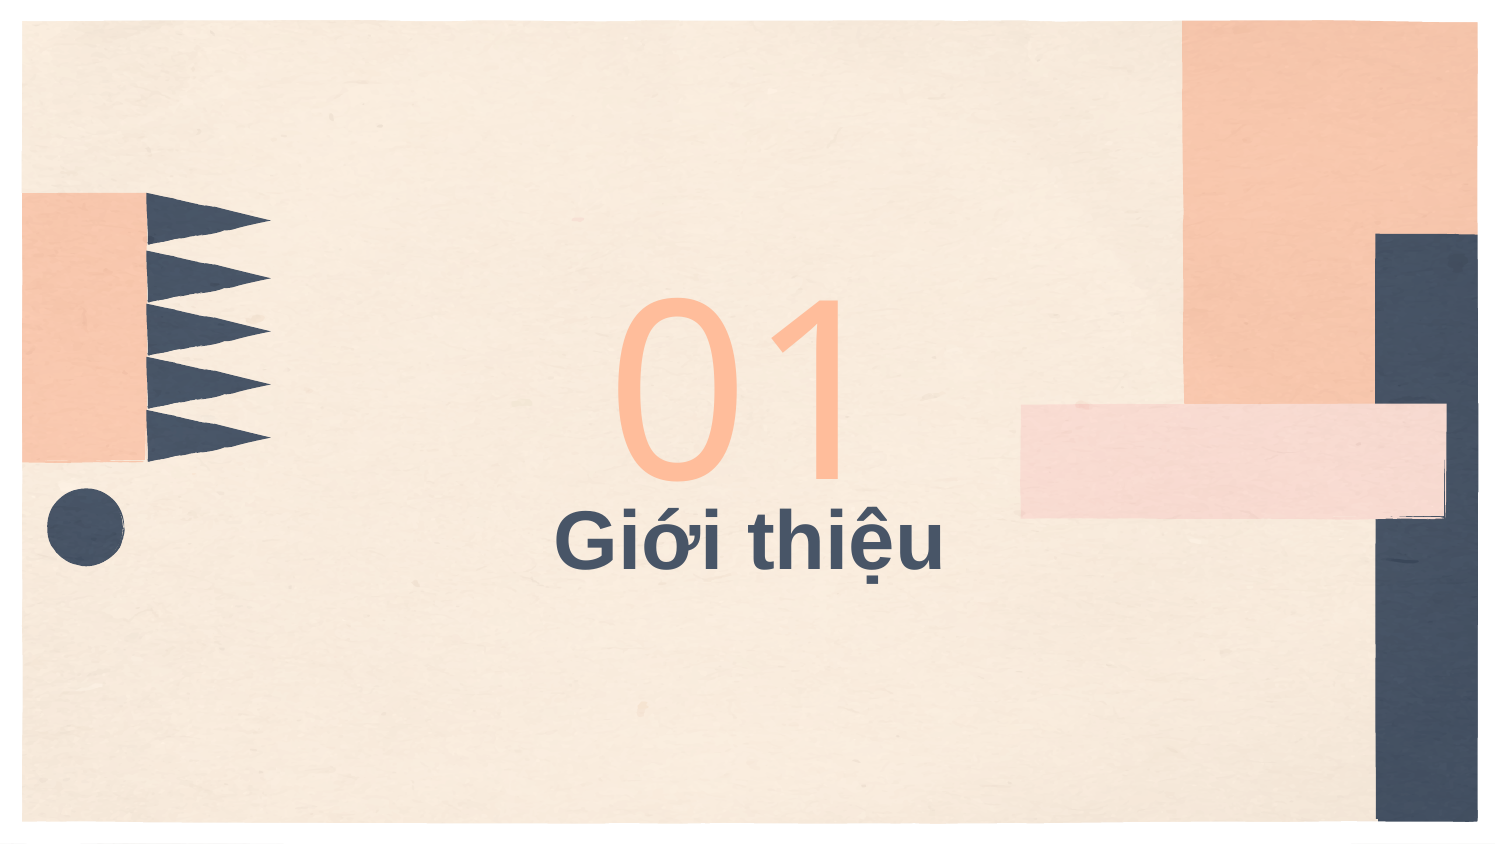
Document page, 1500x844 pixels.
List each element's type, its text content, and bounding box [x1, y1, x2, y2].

title 01 [474, 169, 1026, 472]
text_box Giới thiệu [531, 471, 969, 538]
